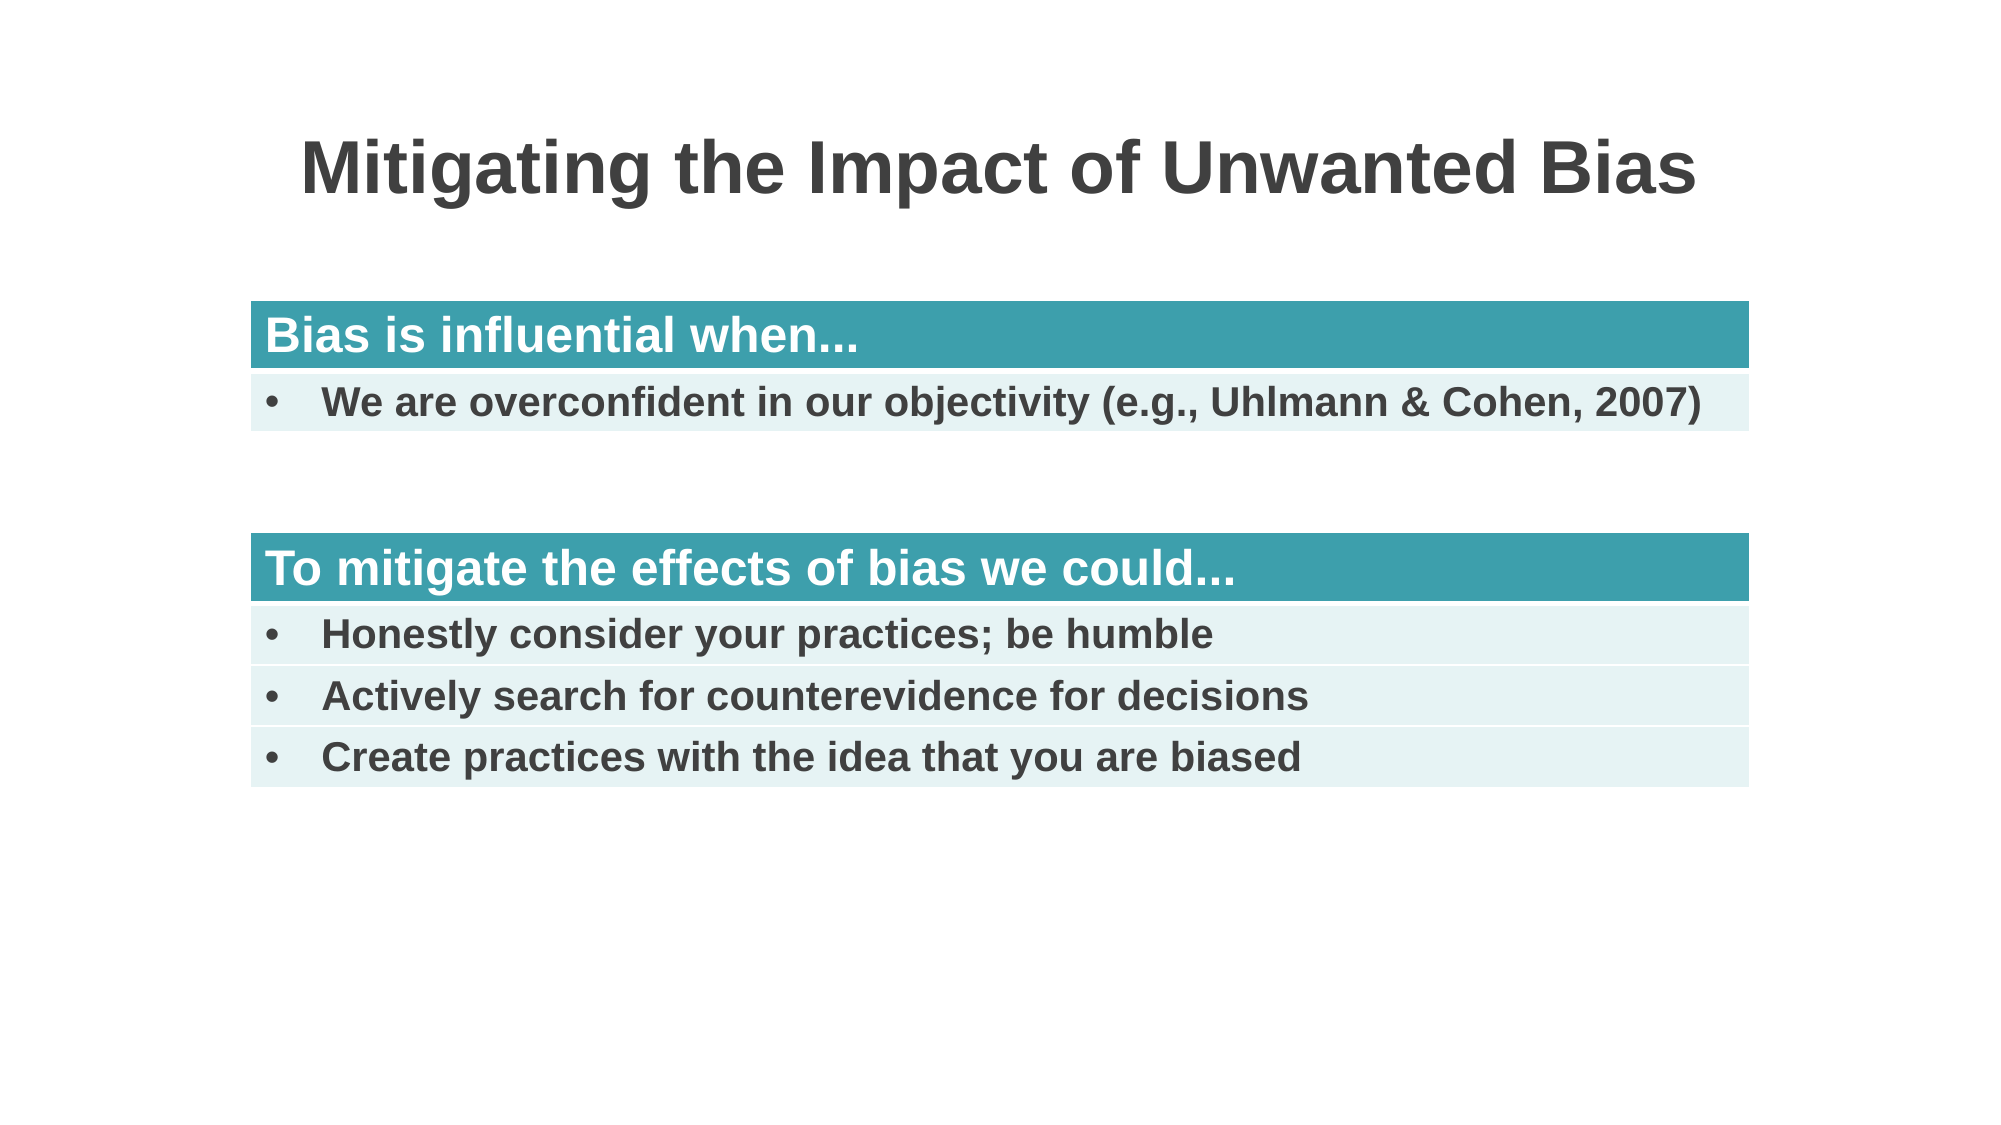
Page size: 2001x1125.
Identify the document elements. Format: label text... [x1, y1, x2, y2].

table_header To mitigate the effects of bias we could... [251, 533, 1749, 601]
table_header Bias is influential when... [251, 301, 1749, 368]
text_box Mitigating the Impact of Unwanted Bias [249, 70, 1750, 258]
table_cell Create practices with the idea that you are biased [251, 727, 1749, 787]
table_cell Actively search for counterevidence for decisions [251, 666, 1749, 725]
table_cell Honestly consider your practices; be humble [251, 606, 1749, 664]
table_cell We are overconfident in our objectivity (e.g., Uhlmann & Cohen, 2007) [251, 374, 1749, 431]
